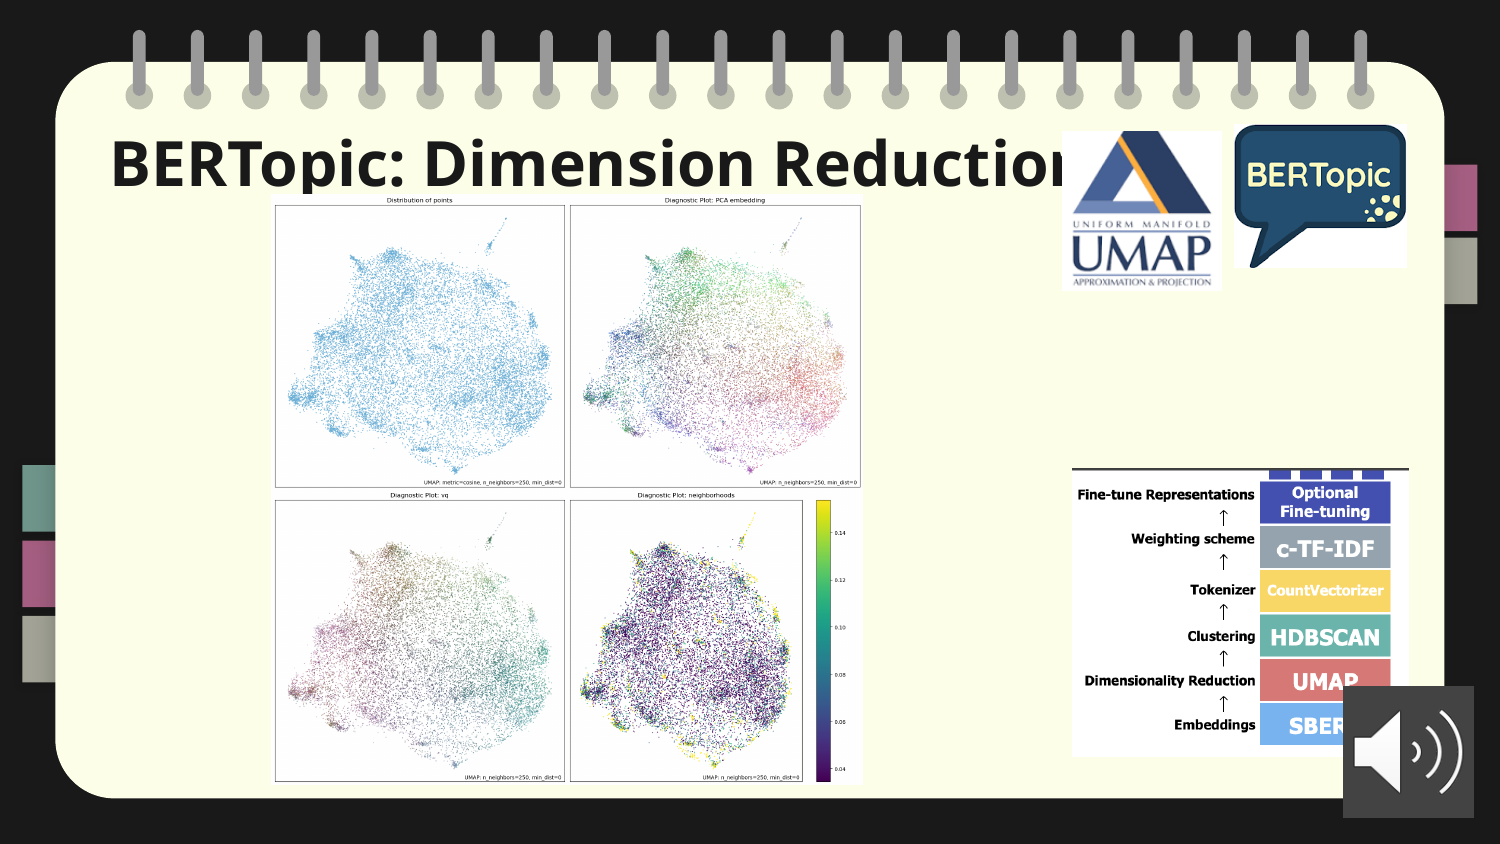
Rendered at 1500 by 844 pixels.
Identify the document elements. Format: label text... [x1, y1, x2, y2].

picture [1072, 468, 1476, 819]
title BERTopic: Dimension Reduction [94, 109, 1392, 204]
picture [271, 194, 863, 786]
picture [1234, 124, 1407, 268]
picture [1062, 131, 1222, 291]
